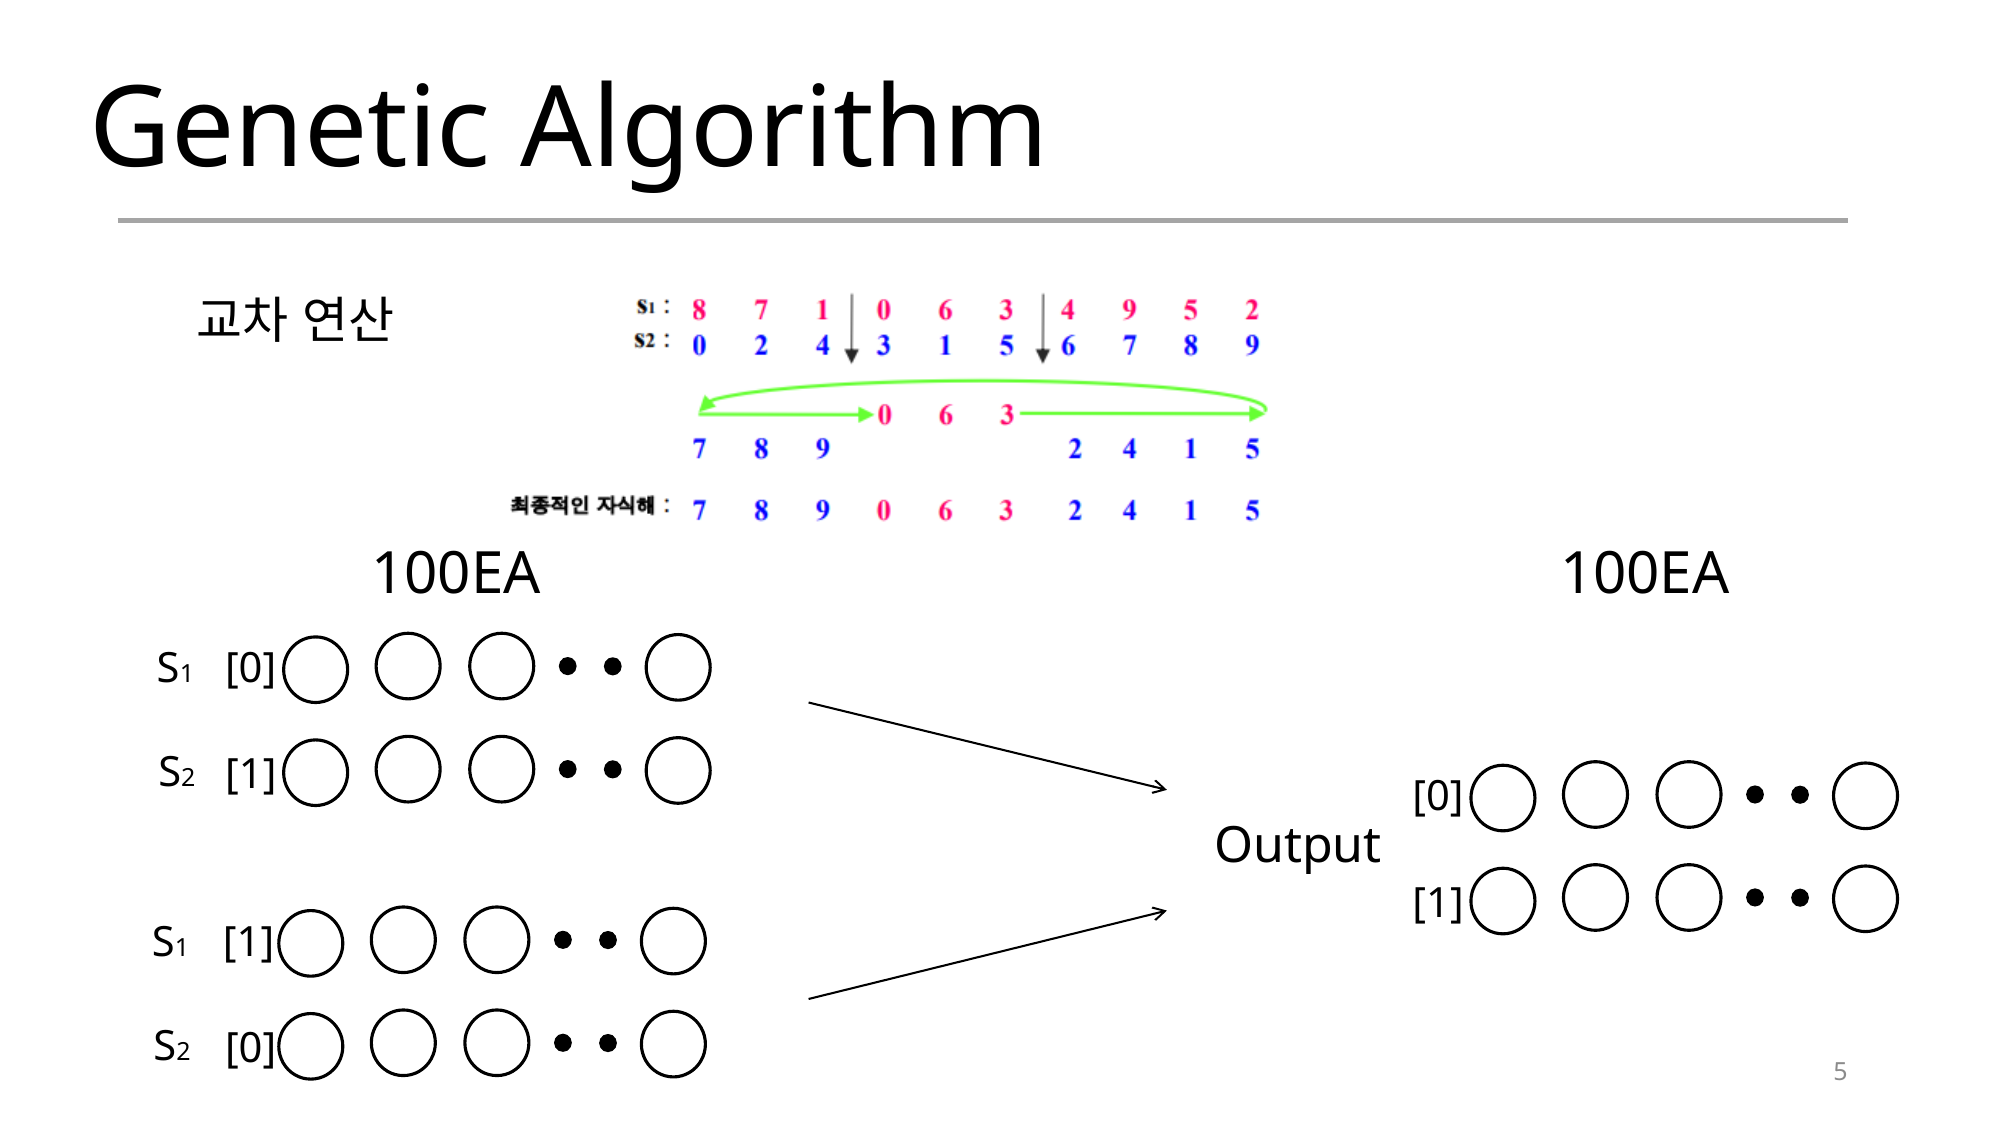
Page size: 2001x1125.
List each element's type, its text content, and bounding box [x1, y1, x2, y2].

text_box S2 [138, 1011, 206, 1077]
text_box [0] [1397, 761, 1470, 827]
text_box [278, 906, 706, 977]
text_box [1] [208, 906, 278, 972]
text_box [278, 1009, 706, 1080]
text_box 교차 연산 [182, 281, 410, 356]
slide_number 5 [1412, 1042, 1863, 1103]
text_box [808, 910, 1167, 999]
text_box S2 [143, 737, 211, 803]
text_box [1] [210, 739, 283, 805]
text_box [283, 633, 711, 703]
text_box [0] [210, 1013, 278, 1079]
text_box 100EA [356, 527, 574, 613]
text_box 100EA [1545, 527, 1763, 613]
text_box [283, 736, 711, 806]
text_box [0] [210, 633, 283, 698]
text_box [1470, 761, 1898, 831]
picture [469, 264, 1328, 568]
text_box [808, 702, 1167, 790]
text_box Genetic Algorithm [74, 46, 1065, 196]
text_box S1 [137, 906, 204, 972]
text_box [1470, 864, 1898, 934]
text_box Output [1199, 805, 1397, 881]
text_box S1 [141, 633, 209, 699]
text_box [1] [1397, 868, 1470, 934]
